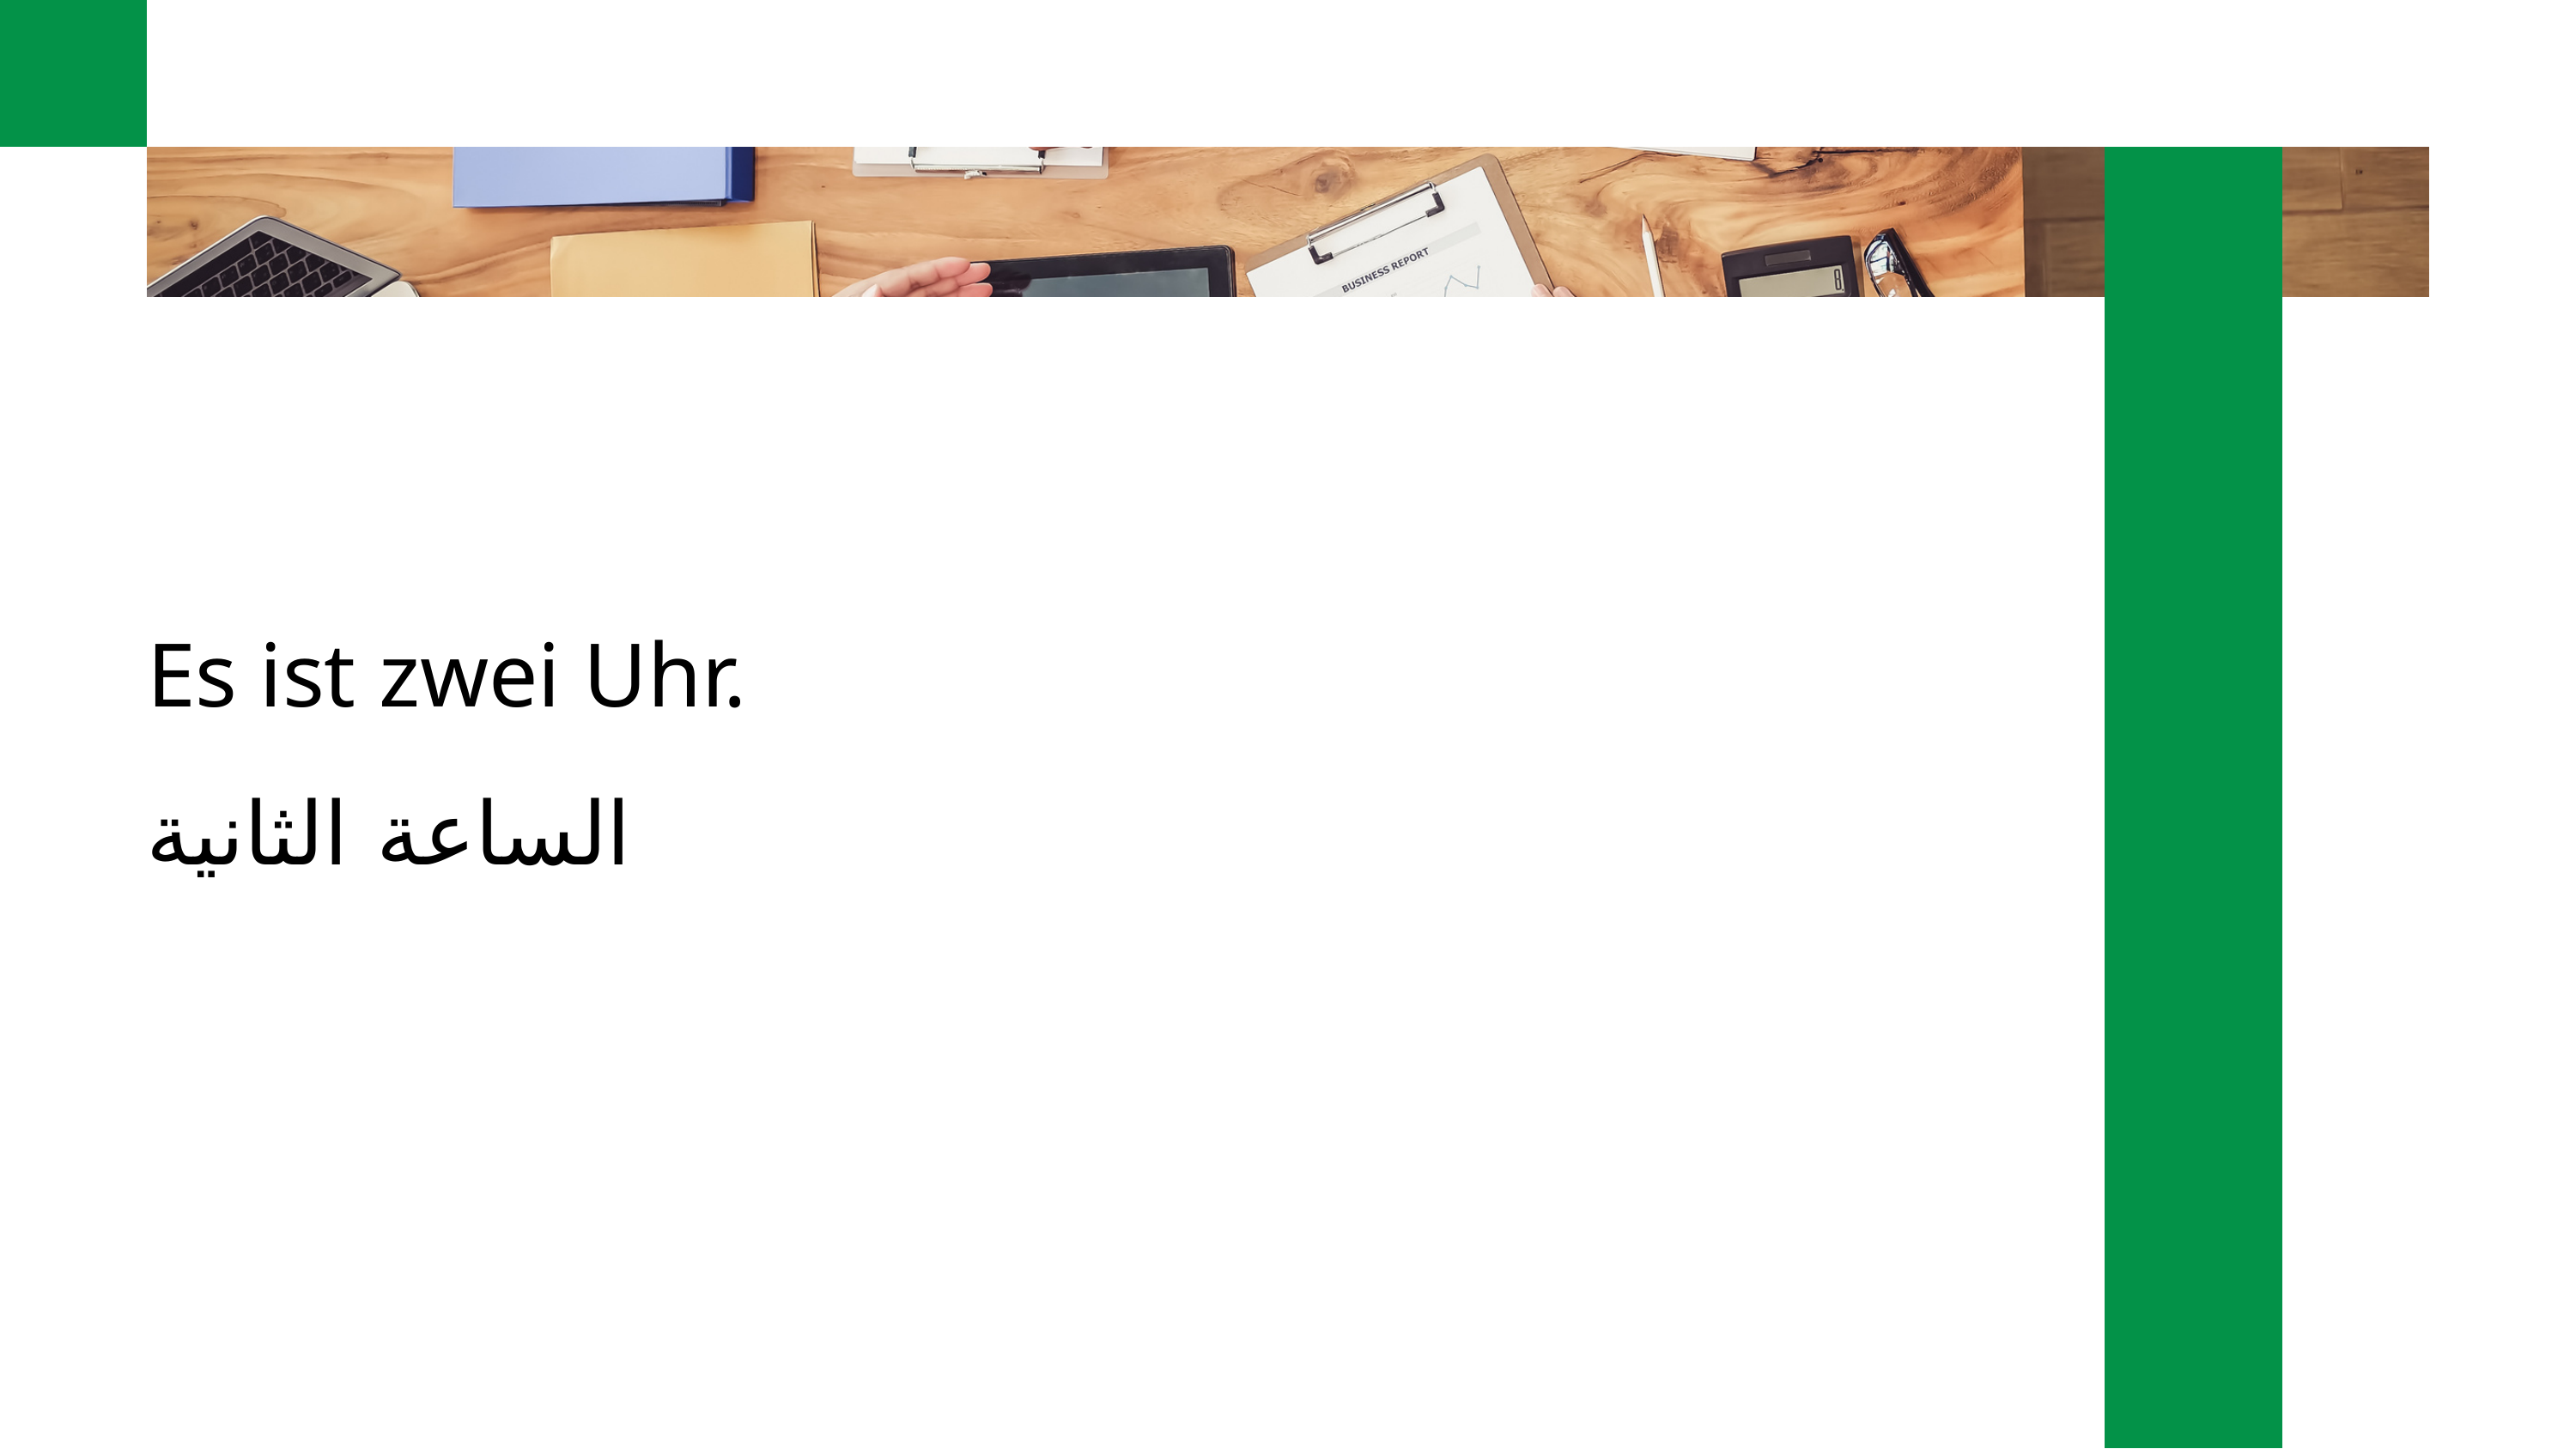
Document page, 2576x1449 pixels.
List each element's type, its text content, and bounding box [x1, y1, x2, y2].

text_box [2283, 146, 2430, 298]
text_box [0, 0, 148, 148]
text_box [146, 146, 2104, 298]
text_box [2105, 146, 2283, 1449]
text_box Es ist zwei Uhr. الساعة الثانية [147, 409, 1443, 1040]
